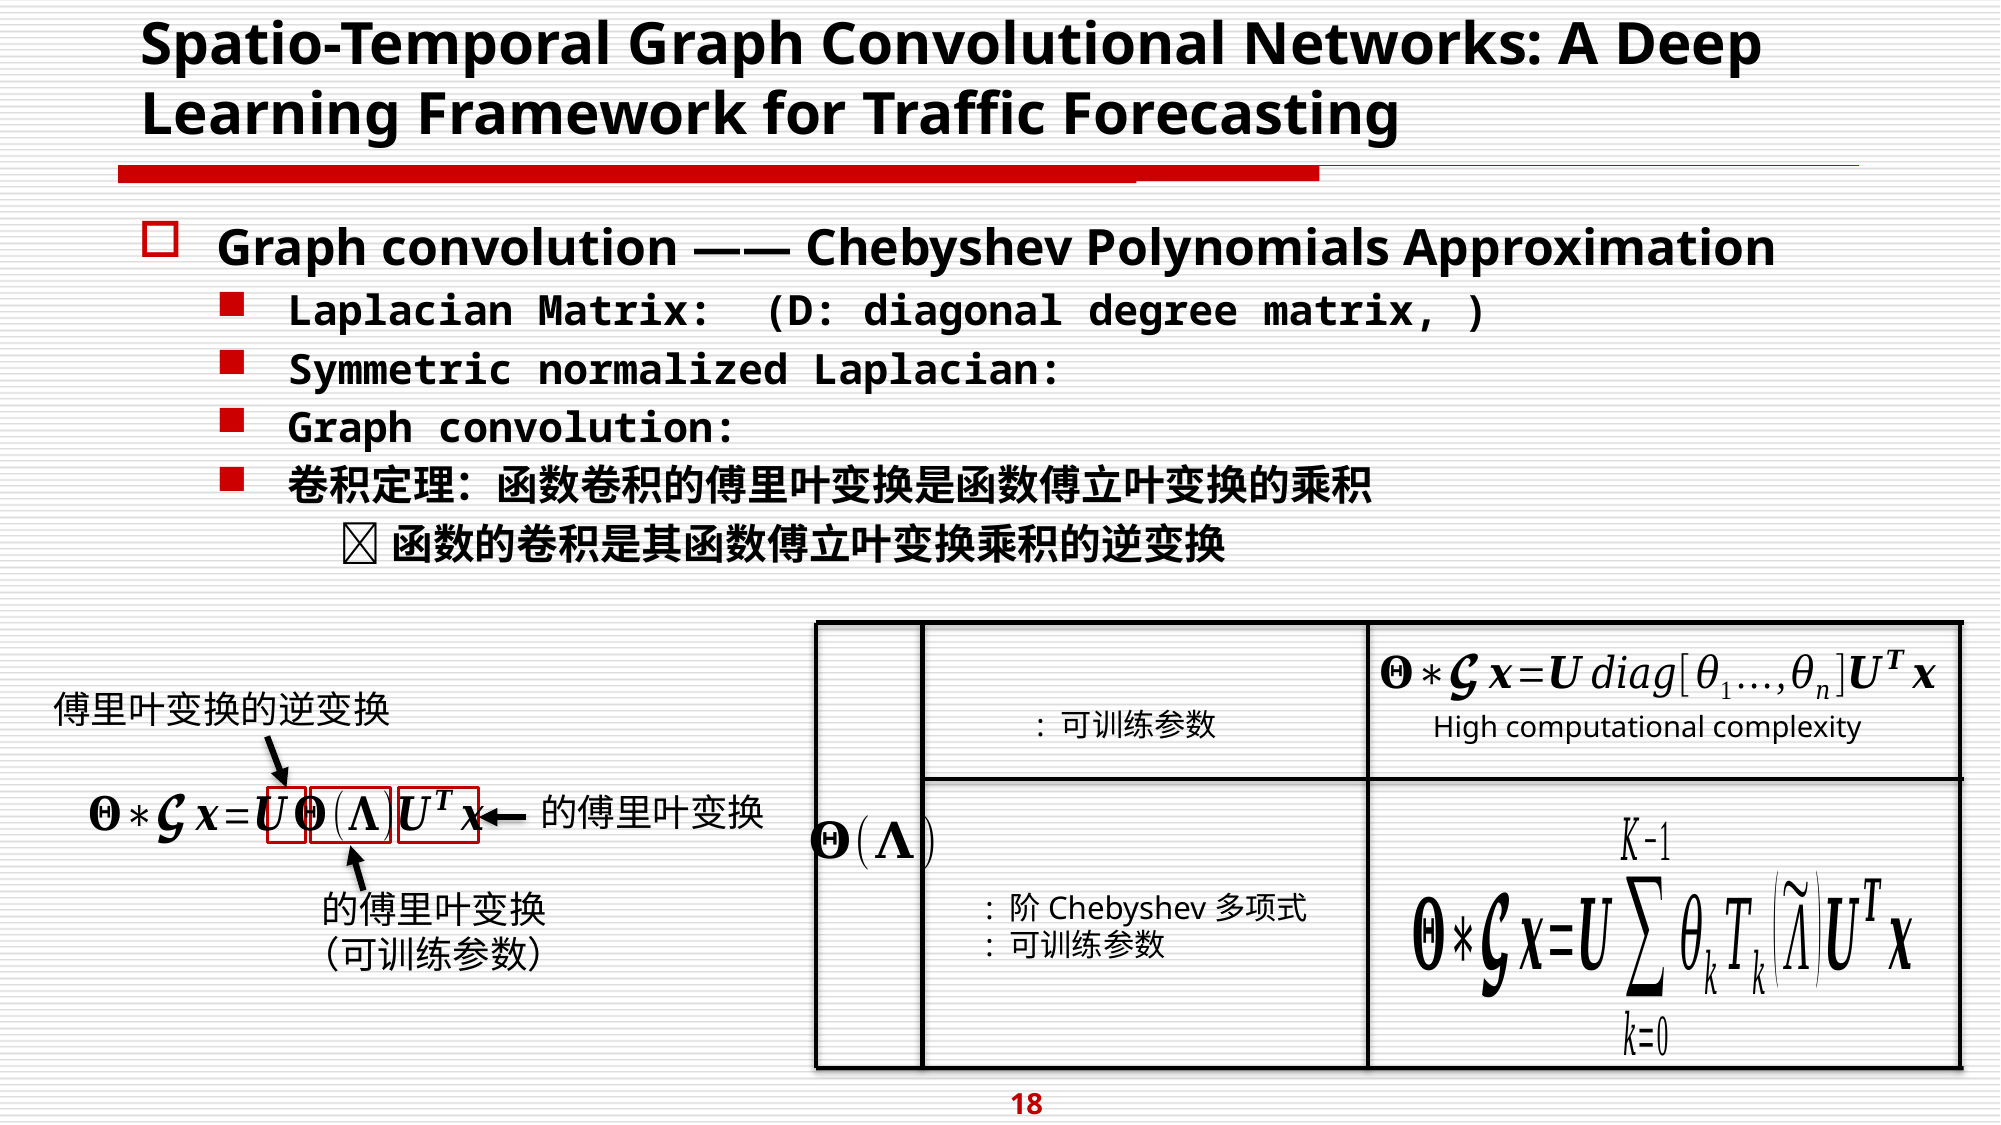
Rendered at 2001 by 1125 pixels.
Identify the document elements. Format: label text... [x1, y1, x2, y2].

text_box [36, 678, 793, 986]
title Spatio-Temporal Graph Convolutional Networks: A Deep Learning Framework for Traffic Forecasting [125, 7, 1876, 154]
slide_number 18 [624, 1078, 1059, 1125]
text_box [808, 622, 1964, 1069]
picture [0, 0, 2001, 1125]
